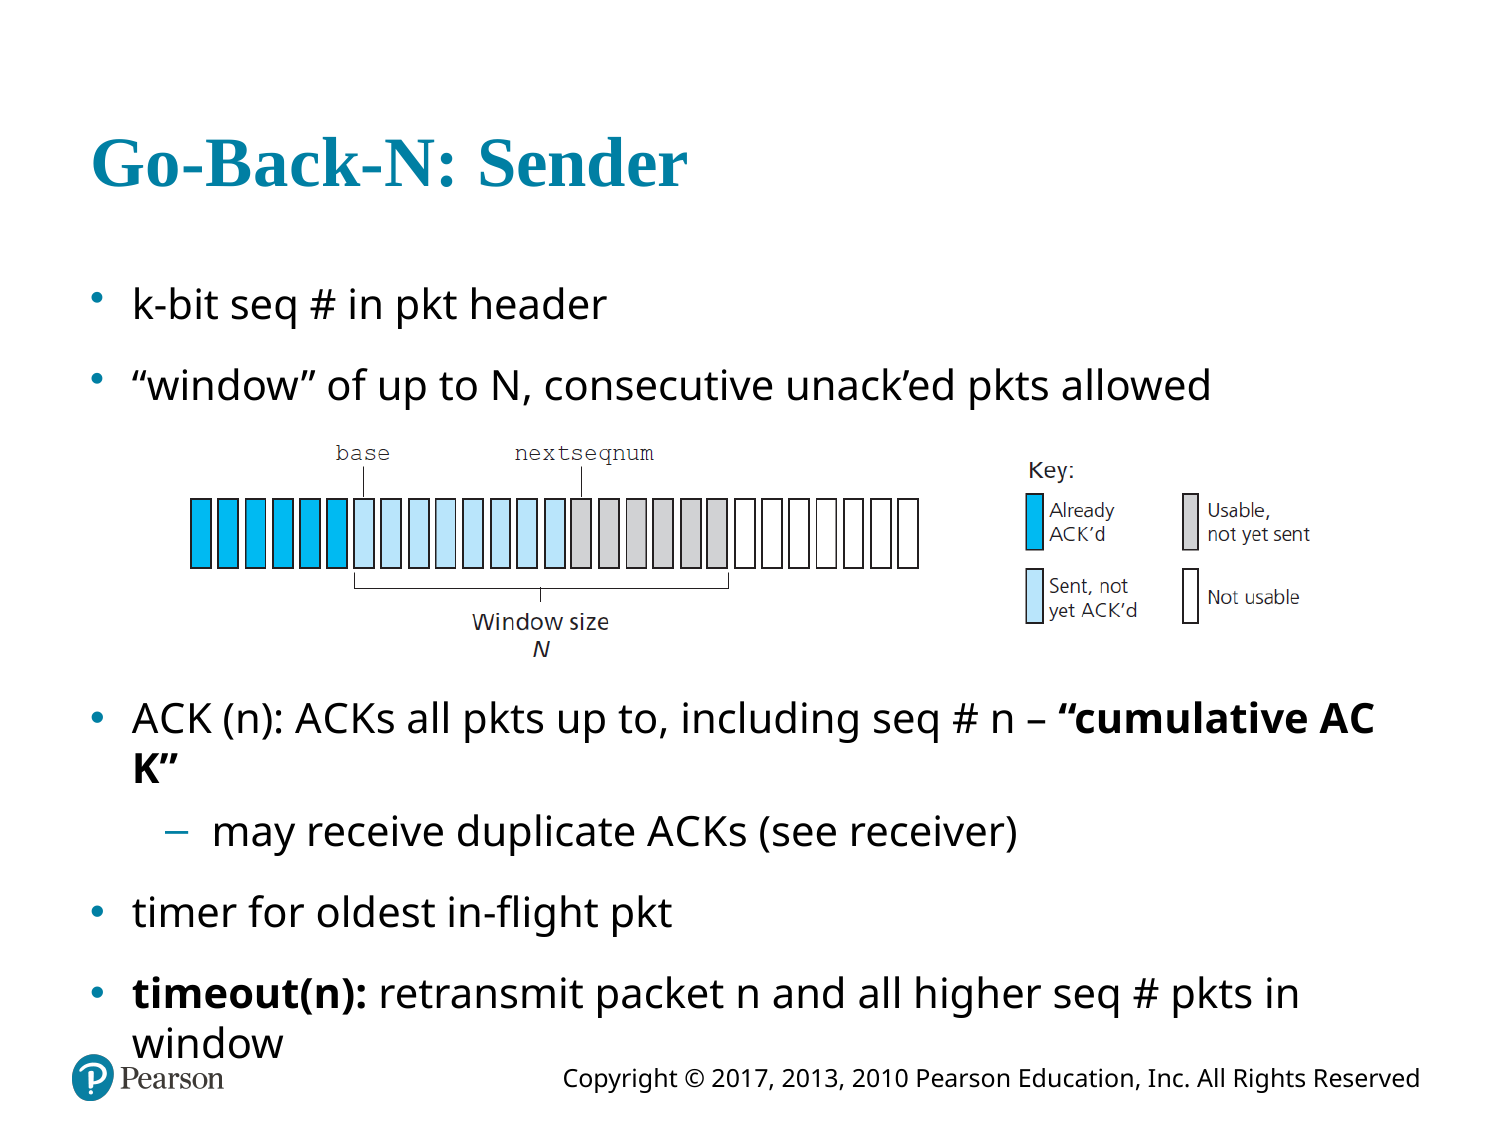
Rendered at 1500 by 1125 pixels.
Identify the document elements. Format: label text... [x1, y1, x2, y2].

picture [190, 445, 1310, 657]
title G o - B a c k - N: Sender [75, 0, 1425, 216]
list k-bit seq # in pkt header “window” of up to N, consecutive unack’ed pkts allowed [75, 262, 1425, 677]
list A C K (n): A C K s all pkts up to, including seq # n – “cumulative A C K” may receive duplicate A C K s (see receiver) timer for oldest in-flight pkt timeout(n): retransmit packet n and all higher seq # pkts in window [75, 677, 1425, 1125]
